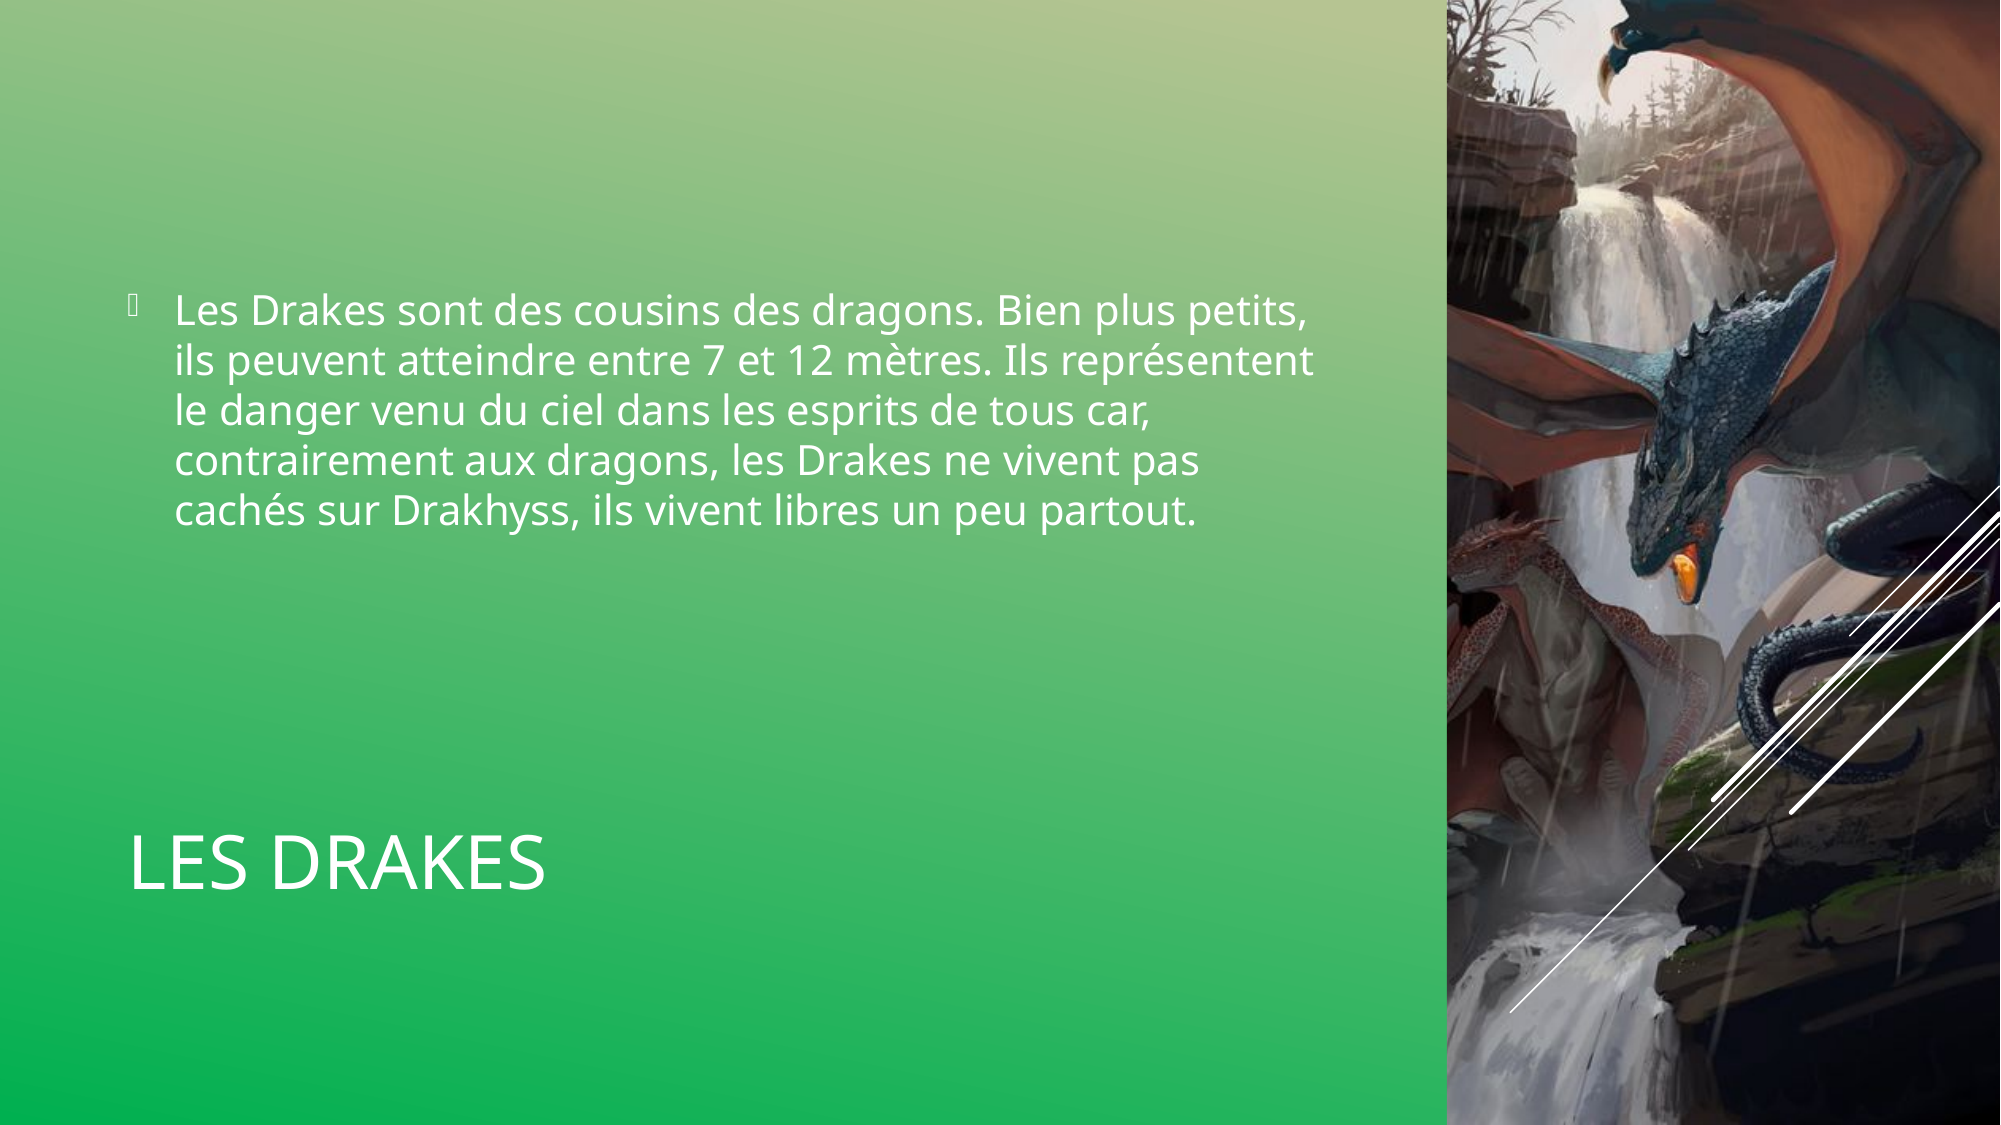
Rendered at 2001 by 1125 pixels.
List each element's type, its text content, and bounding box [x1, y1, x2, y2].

title Les Drakes [112, 736, 1350, 984]
list Les Drakes sont des cousins des dragons. Bien plus petits, ils peuvent atteindre entre 7 et 12 mètres. Ils représentent le danger venu du ciel dans les esprits de tous car, contrairement aux dragons, les Drakes ne vivent pas cachés sur Drakhyss, ils vivent libres un peu partout. [112, 112, 1342, 706]
text_box [0, 0, 1446, 1125]
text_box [1510, 485, 2000, 1013]
picture [1446, 0, 2000, 1125]
